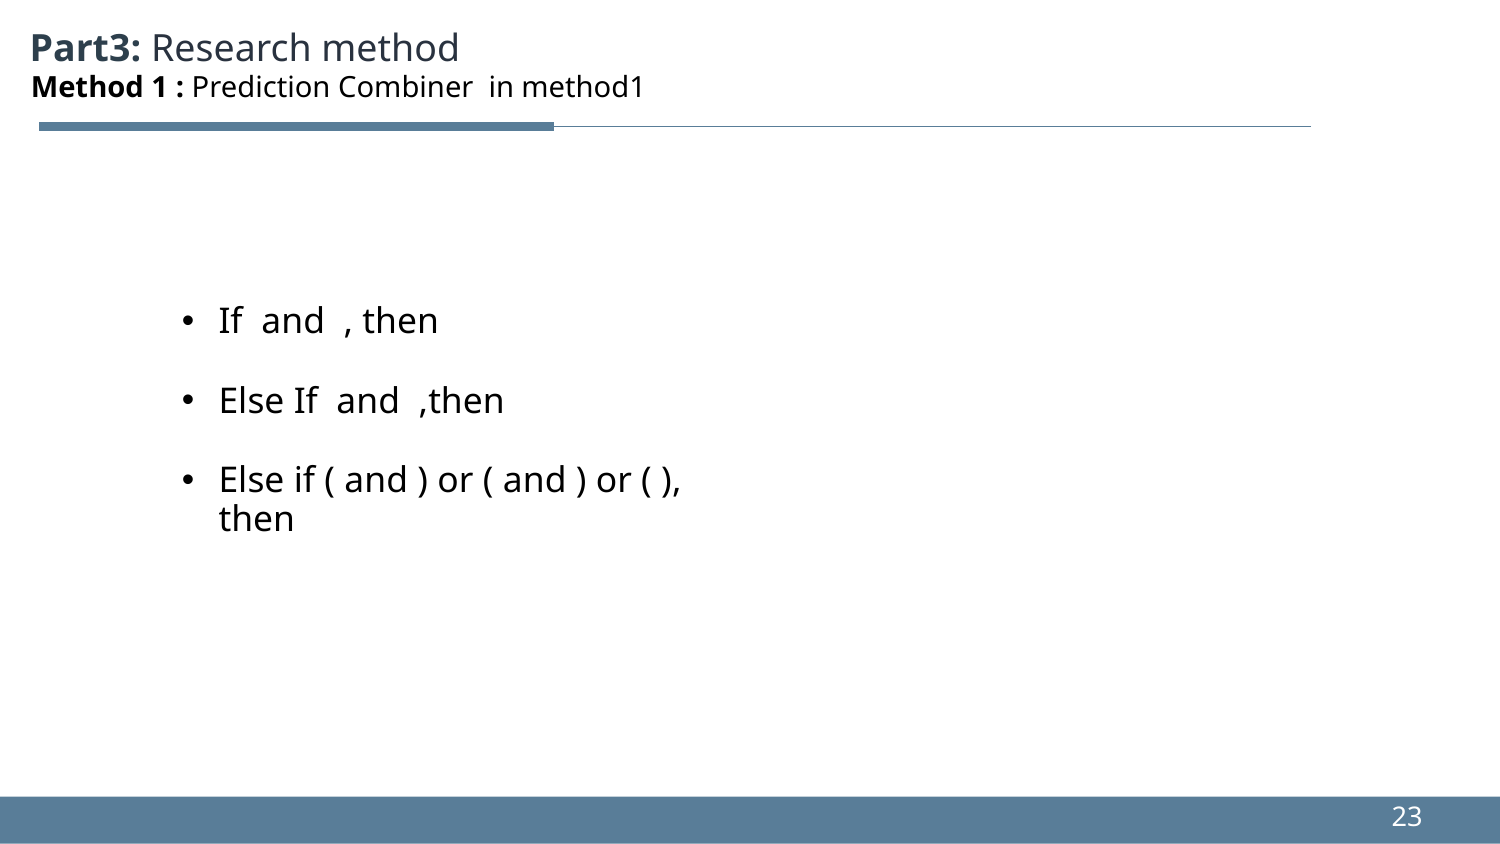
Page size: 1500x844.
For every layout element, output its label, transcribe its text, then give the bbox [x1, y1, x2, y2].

slide_number 23 [1100, 795, 1438, 841]
